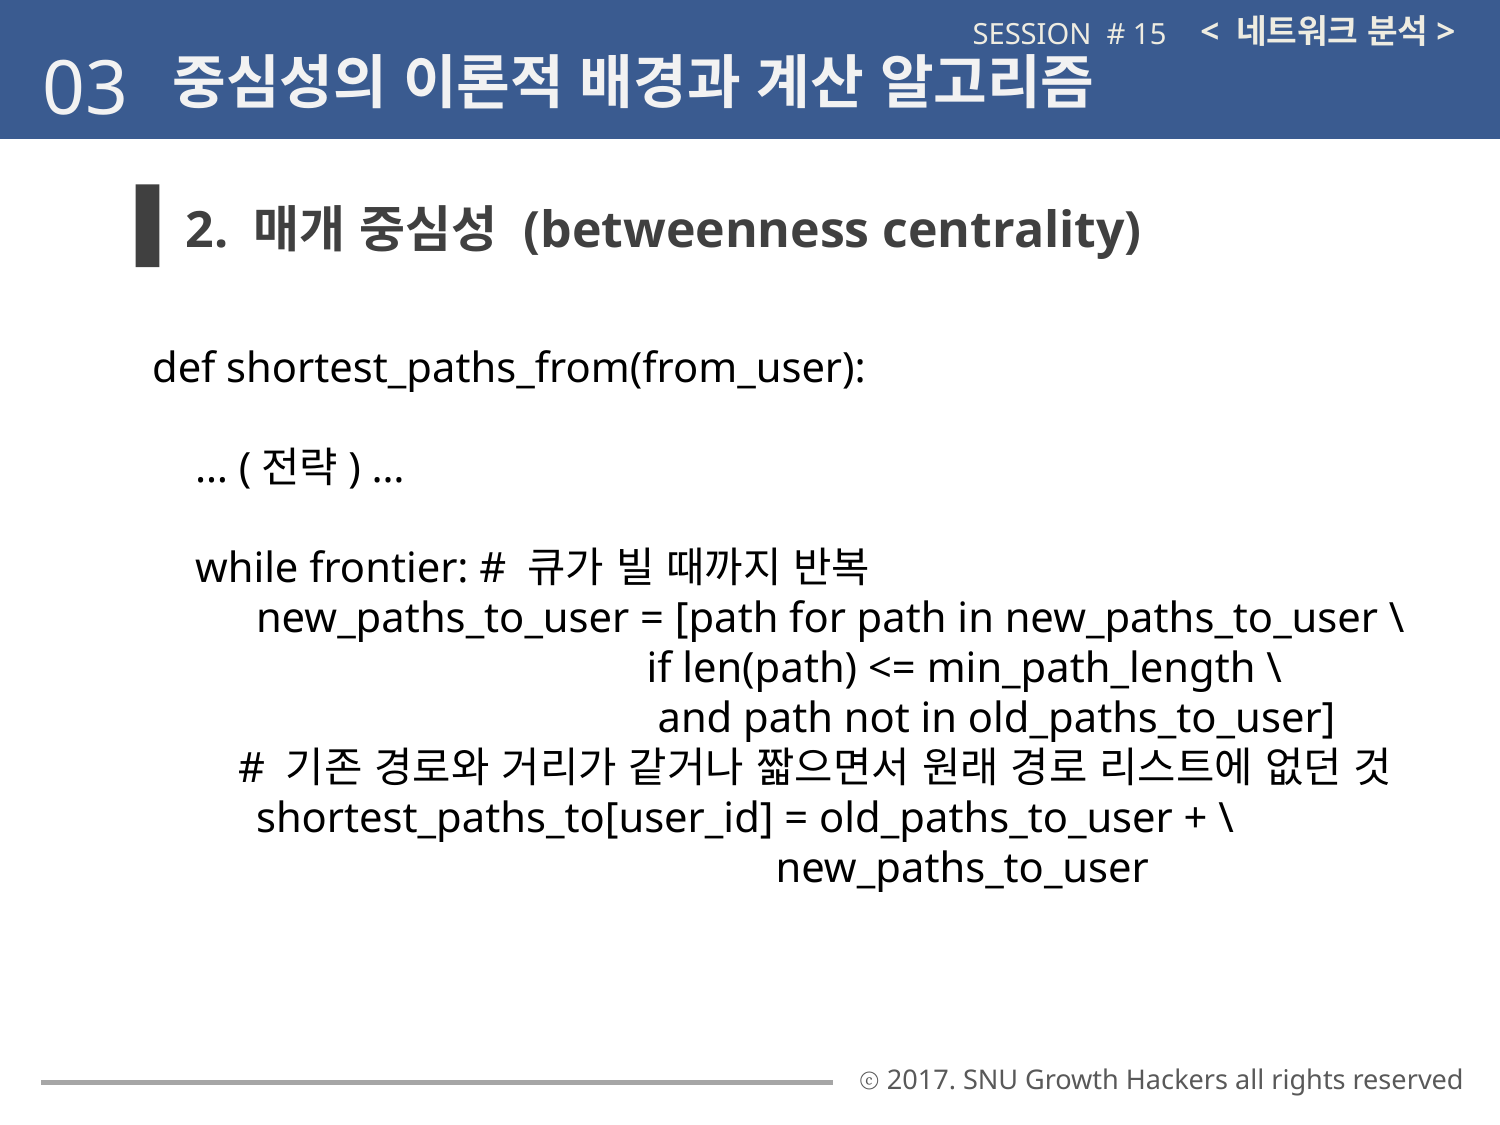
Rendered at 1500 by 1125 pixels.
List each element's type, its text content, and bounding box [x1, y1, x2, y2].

text_box 중심성의 이론적 배경과 계산 알고리즘 [158, 37, 1300, 123]
text_box ⓒ 2017. SNU Growth Hackers all rights reserved [844, 1055, 1495, 1103]
text_box def shortest_paths_from(from_user): … (전략) … while frontier: # 큐가 빌 때까지 반복 new_paths_to_user = [path for path in new_paths_to_user \ if len(path) <= min_path_length \ and path not in old_paths_to_user] # 기존 경로와 거리가 같거나 짧으면서 원래 경로 리스트에 없던 것 shortest_paths_to[user_id] = old_paths_to_user + \ new_paths_to_user [137, 325, 1469, 1035]
text_box [134, 182, 161, 269]
text_box 2. 매개 중심성 (betweenness centrality) [171, 189, 1388, 265]
text_box [0, 0, 1500, 139]
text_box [938, 2, 1469, 59]
text_box 03 [27, 32, 144, 138]
